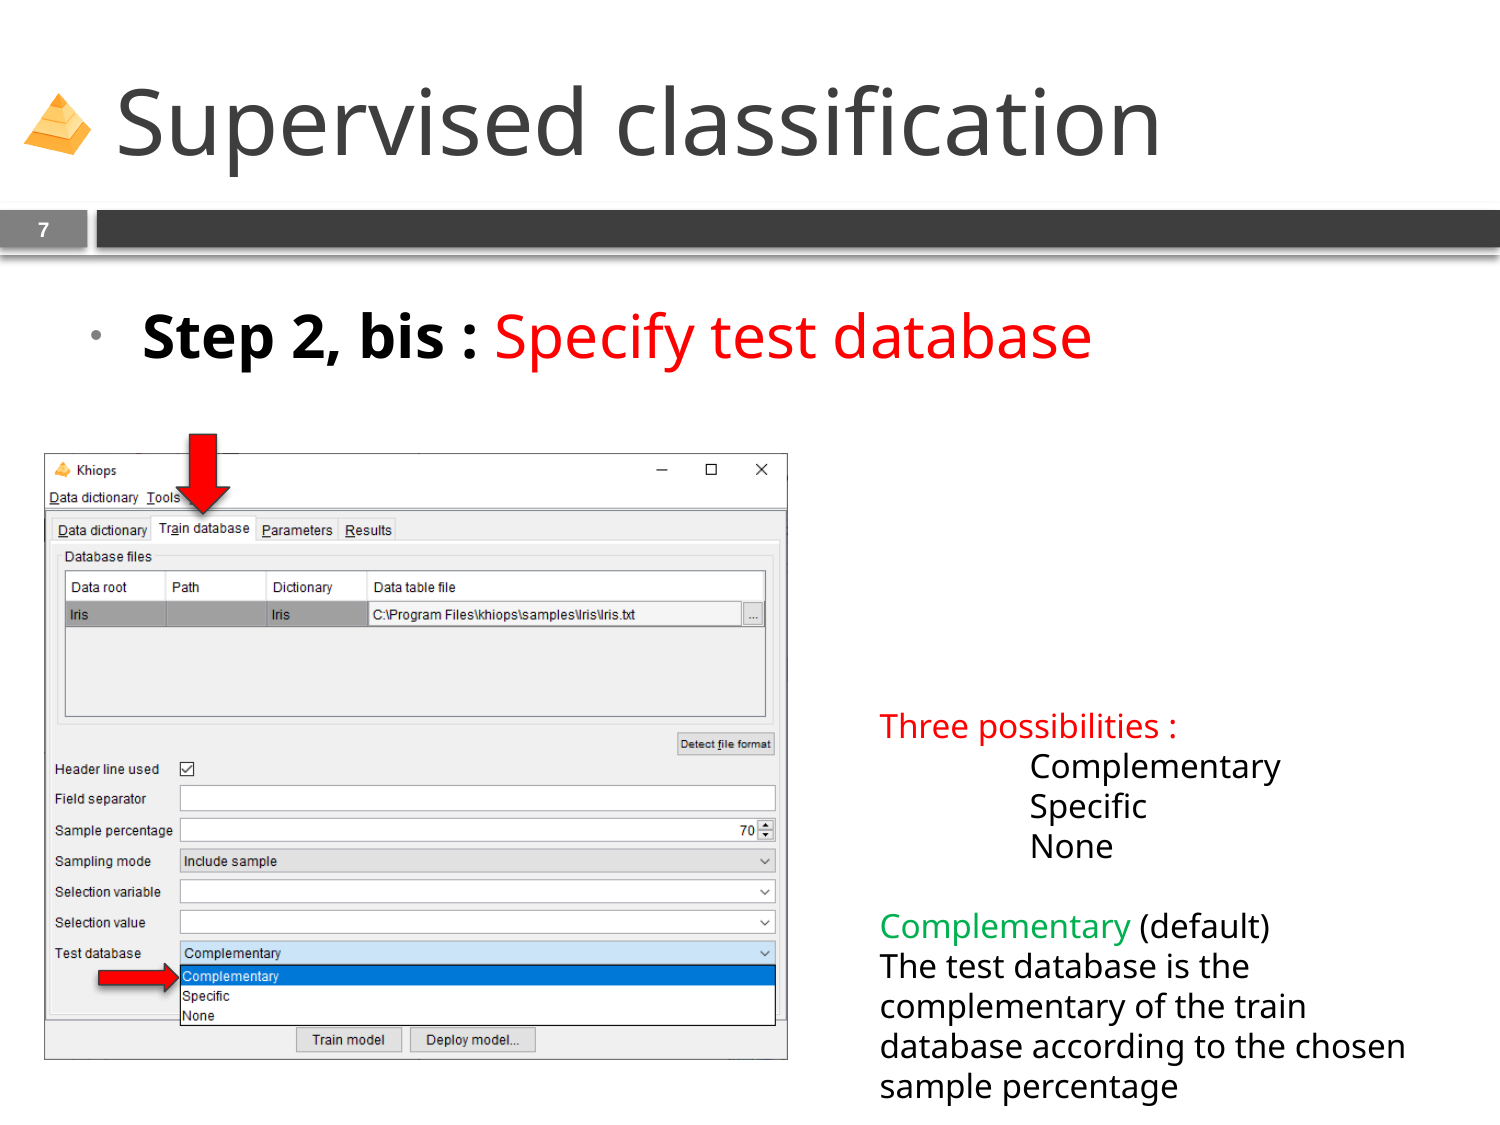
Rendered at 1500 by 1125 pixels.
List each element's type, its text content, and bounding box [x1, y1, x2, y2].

picture [44, 453, 788, 1060]
text_box [188, 433, 218, 452]
picture [23, 89, 93, 156]
title Supervised classification [100, 37, 1438, 200]
list Step 2, bis : Specify test database [75, 291, 1483, 587]
text_box Three possibilities : Complementary Specific None Complementary (default) The test database is the complementary of the train database according to the chosen sample percentage [864, 698, 1456, 1125]
slide_number 7 [0, 208, 88, 249]
